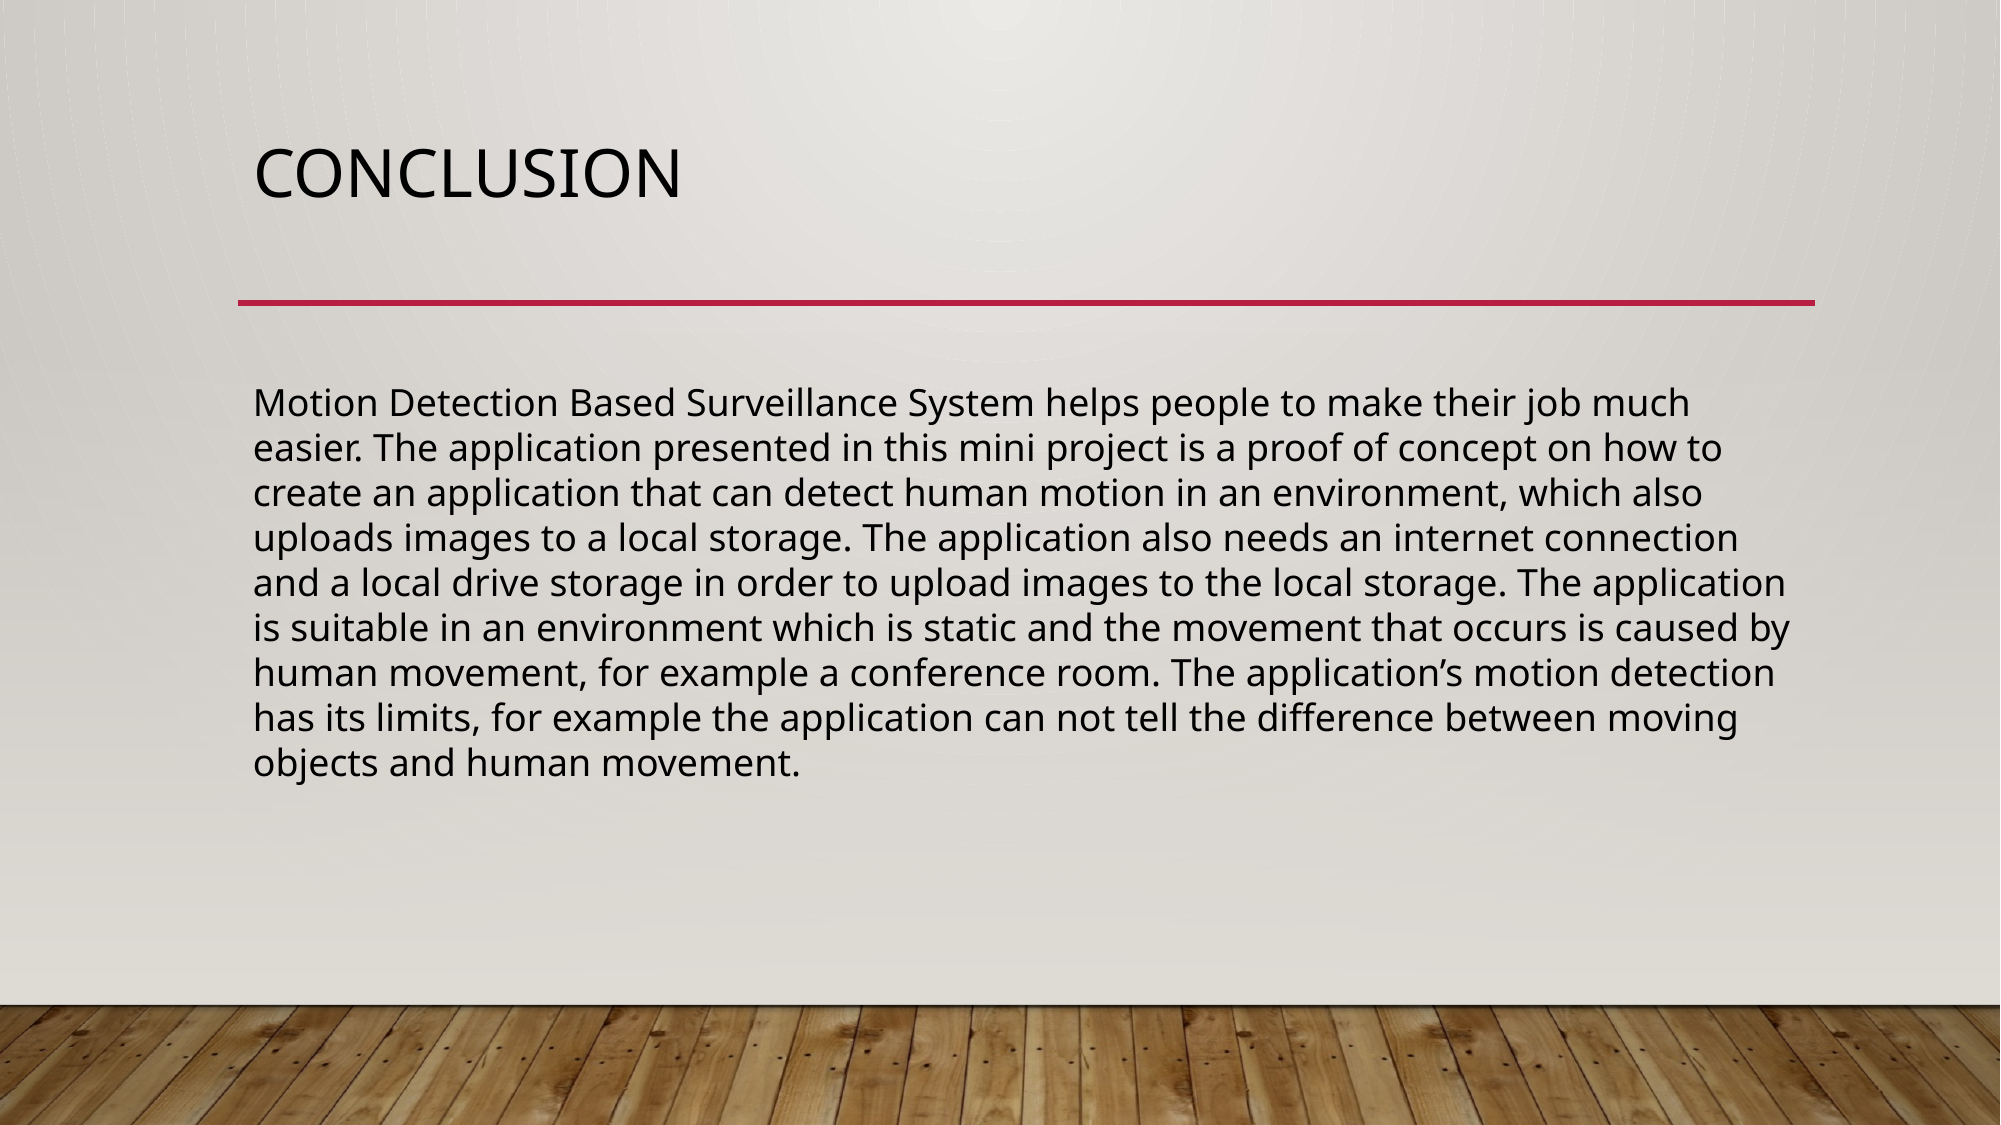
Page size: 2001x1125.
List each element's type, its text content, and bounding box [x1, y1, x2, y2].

picture [0, 1005, 2000, 1125]
text_box Motion Detection Based Surveillance System helps people to make their job much easier. The application presented in this mini project is a proof of concept on how to create an application that can detect human motion in an environment, which also uploads images to a local storage. The application also needs an internet connection and a local drive storage in order to upload images to the local storage. The application is suitable in an environment which is static and the movement that occurs is caused by human movement, for example a conference room. The application’s motion detection has its limits, for example the application can not tell the difference between moving objects and human movement. [238, 371, 1814, 792]
title conclusion [238, 131, 1814, 305]
